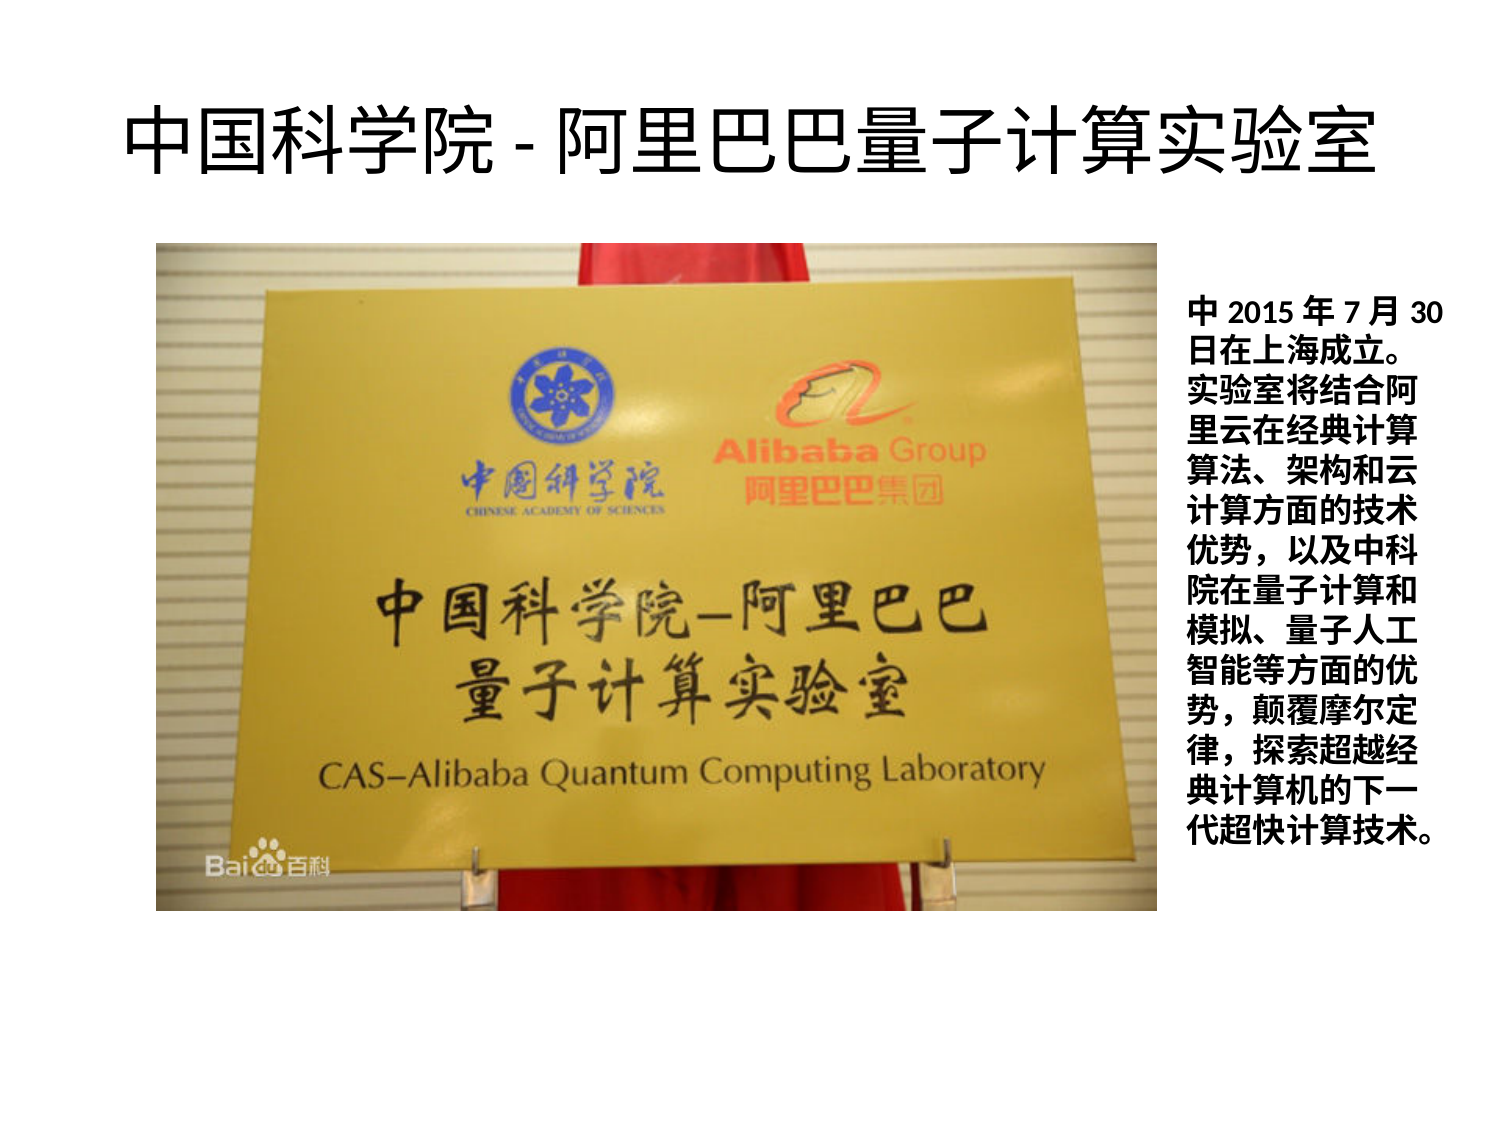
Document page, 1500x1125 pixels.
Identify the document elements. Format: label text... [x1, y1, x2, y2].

title 中国科学院-阿里巴巴量子计算实验室 [74, 44, 1426, 233]
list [156, 242, 1157, 911]
text_box 中2015年7月30日在上海成立。实验室将结合阿里云在经典计算算法、架构和云计算方面的技术优势，以及中科院在量子计算和模拟、量子人工智能等方面的优势，颠覆摩尔定律，探索超越经典计算机的下一代超快计算技术。 [1171, 282, 1464, 856]
